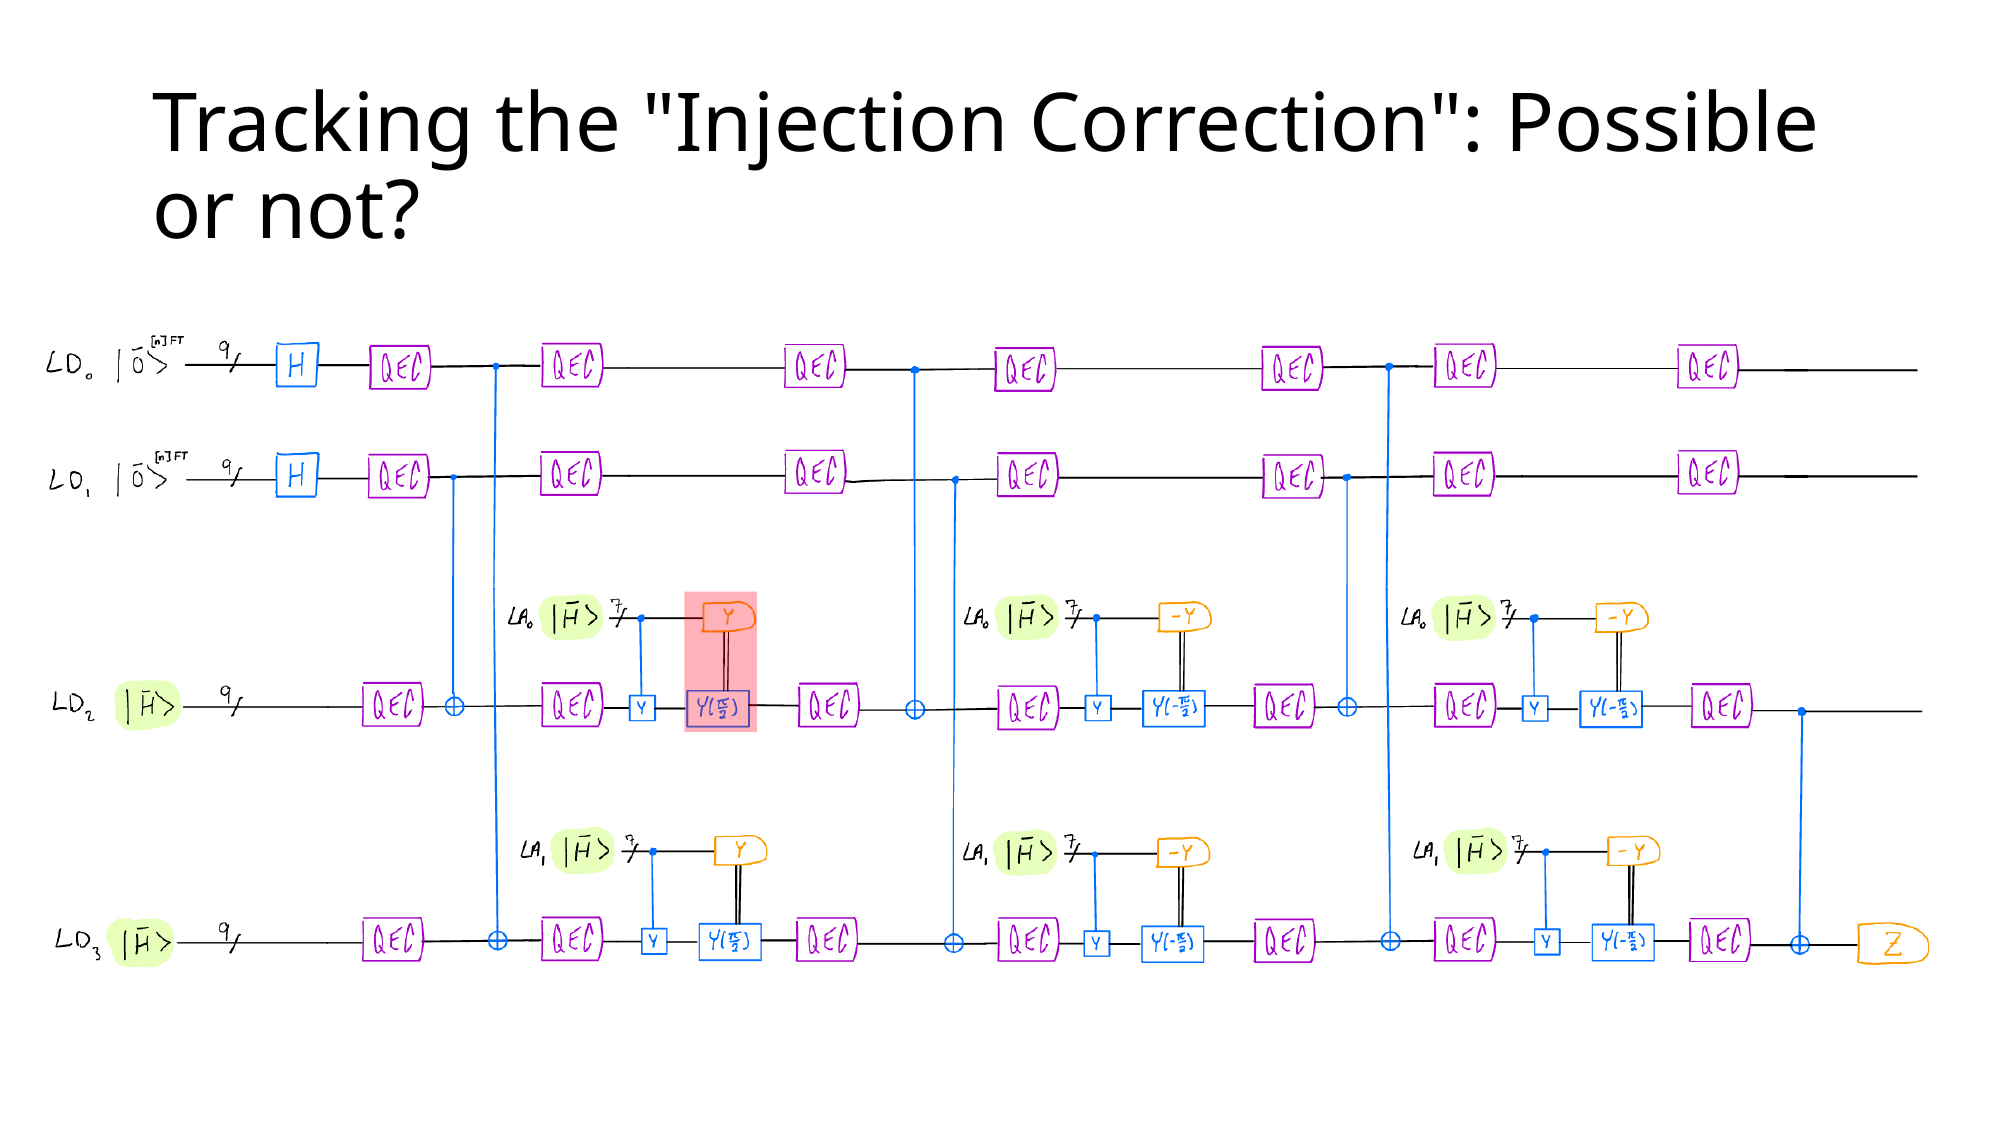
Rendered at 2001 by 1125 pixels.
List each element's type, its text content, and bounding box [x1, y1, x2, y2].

picture [23, 276, 1977, 1029]
title Tracking the "Injection Correction": Possible or not? [137, 59, 1863, 276]
